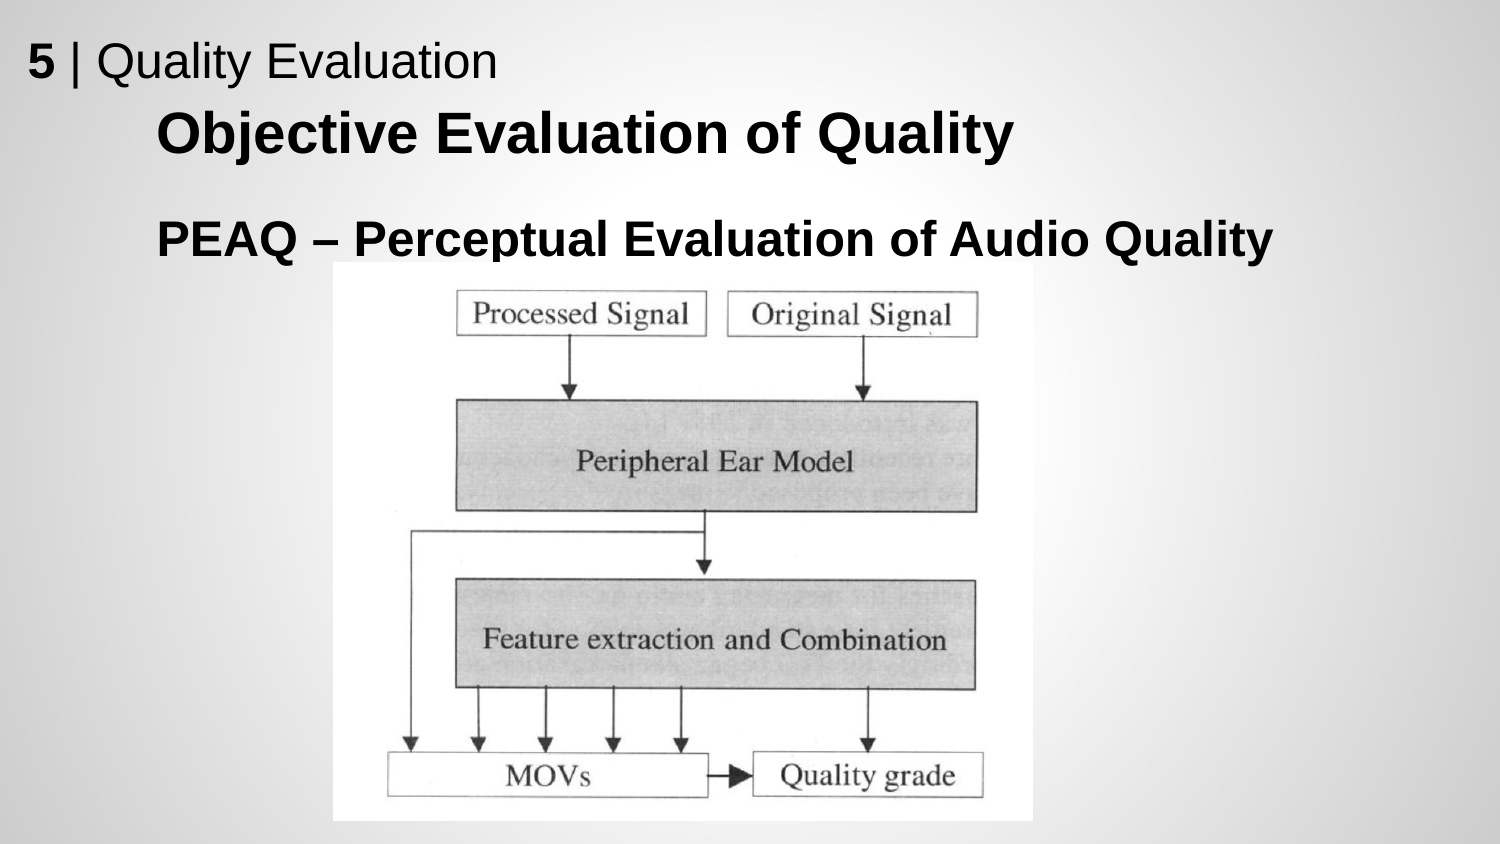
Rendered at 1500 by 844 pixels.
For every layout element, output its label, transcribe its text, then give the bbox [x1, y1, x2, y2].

list PEAQ – Perceptual Evaluation of Audio Quality [141, 191, 1372, 790]
picture [0, 0, 1500, 844]
title Objective Evaluation of Quality [141, 103, 1372, 180]
text_box 5 | Quality Evaluation [12, 14, 1296, 104]
